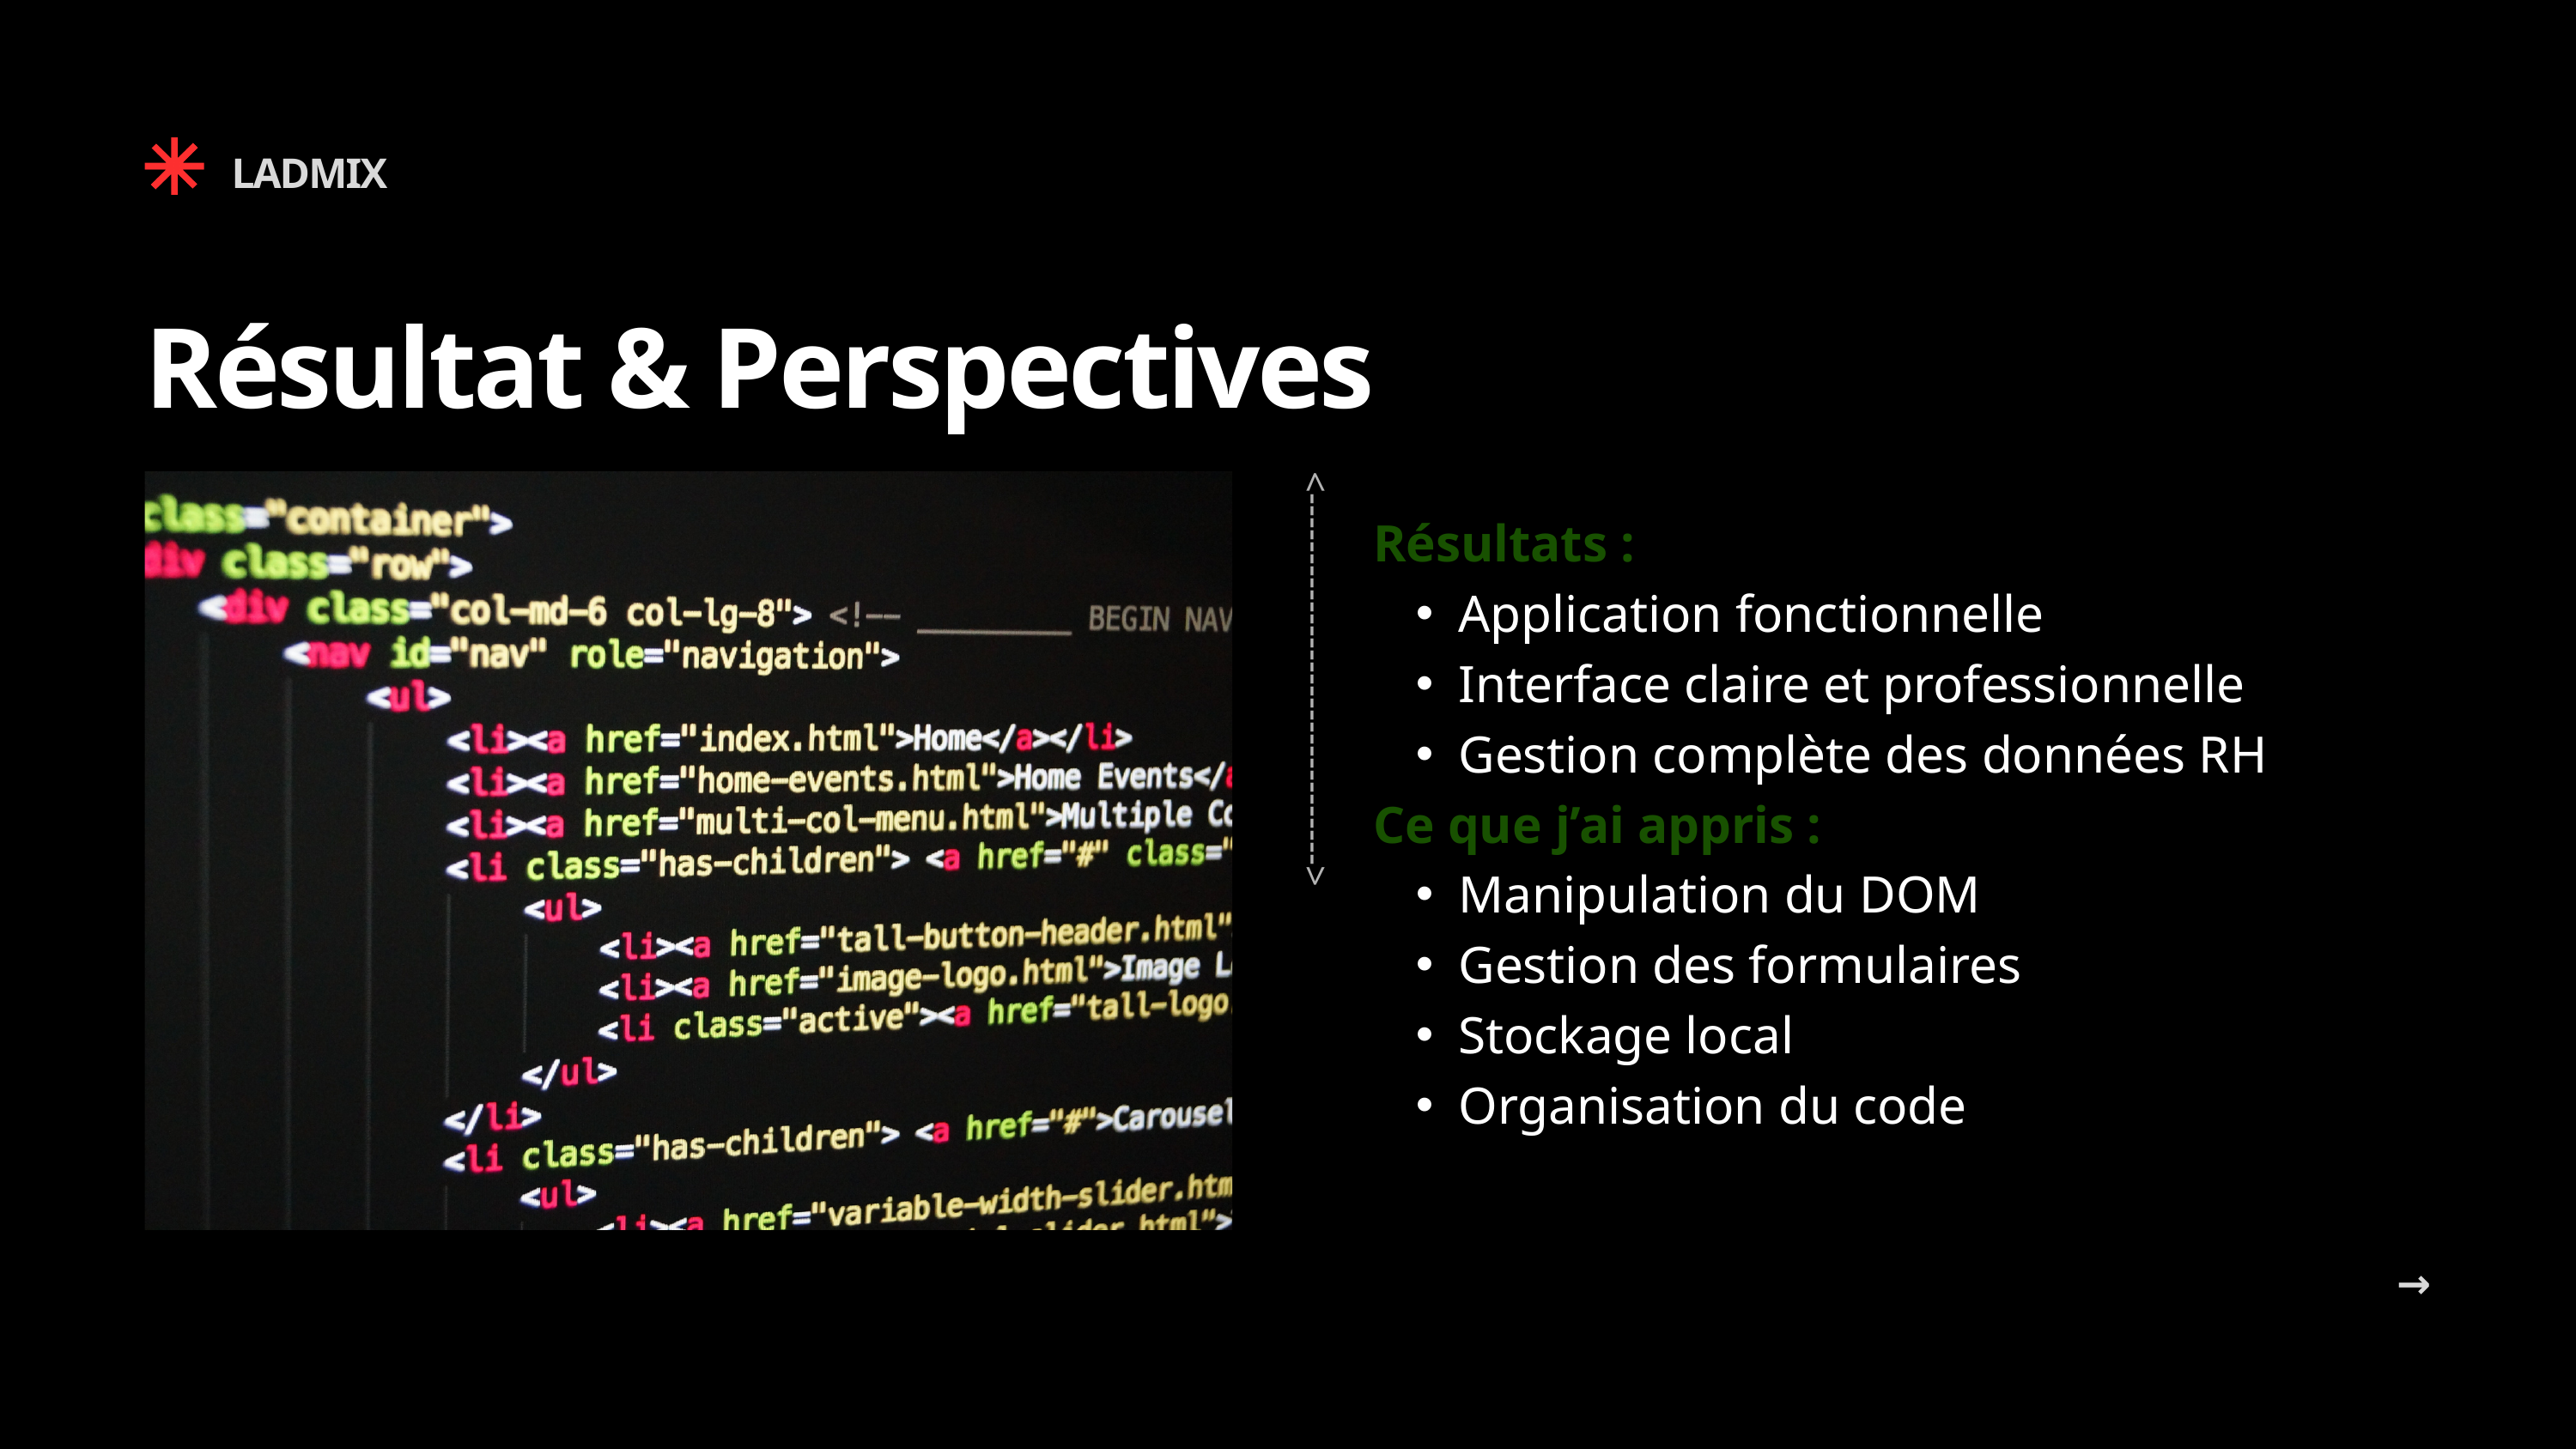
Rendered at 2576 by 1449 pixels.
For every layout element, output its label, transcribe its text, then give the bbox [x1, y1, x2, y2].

text_box → [2352, 1248, 2432, 1307]
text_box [144, 471, 1233, 1230]
text_box Résultat & Perspectives [144, 319, 1883, 431]
text_box [144, 137, 204, 195]
text_box Résultats : Application fonctionnelle Interface claire et professionnelle Gestion complète des données RH Ce que j’ai appris : Manipulation du DOM Gestion des formulaires Stockage local Organisation du code [1373, 501, 2545, 1204]
text_box LADMIX [231, 138, 568, 197]
text_box <-------------------------------> [1294, 471, 1347, 1230]
